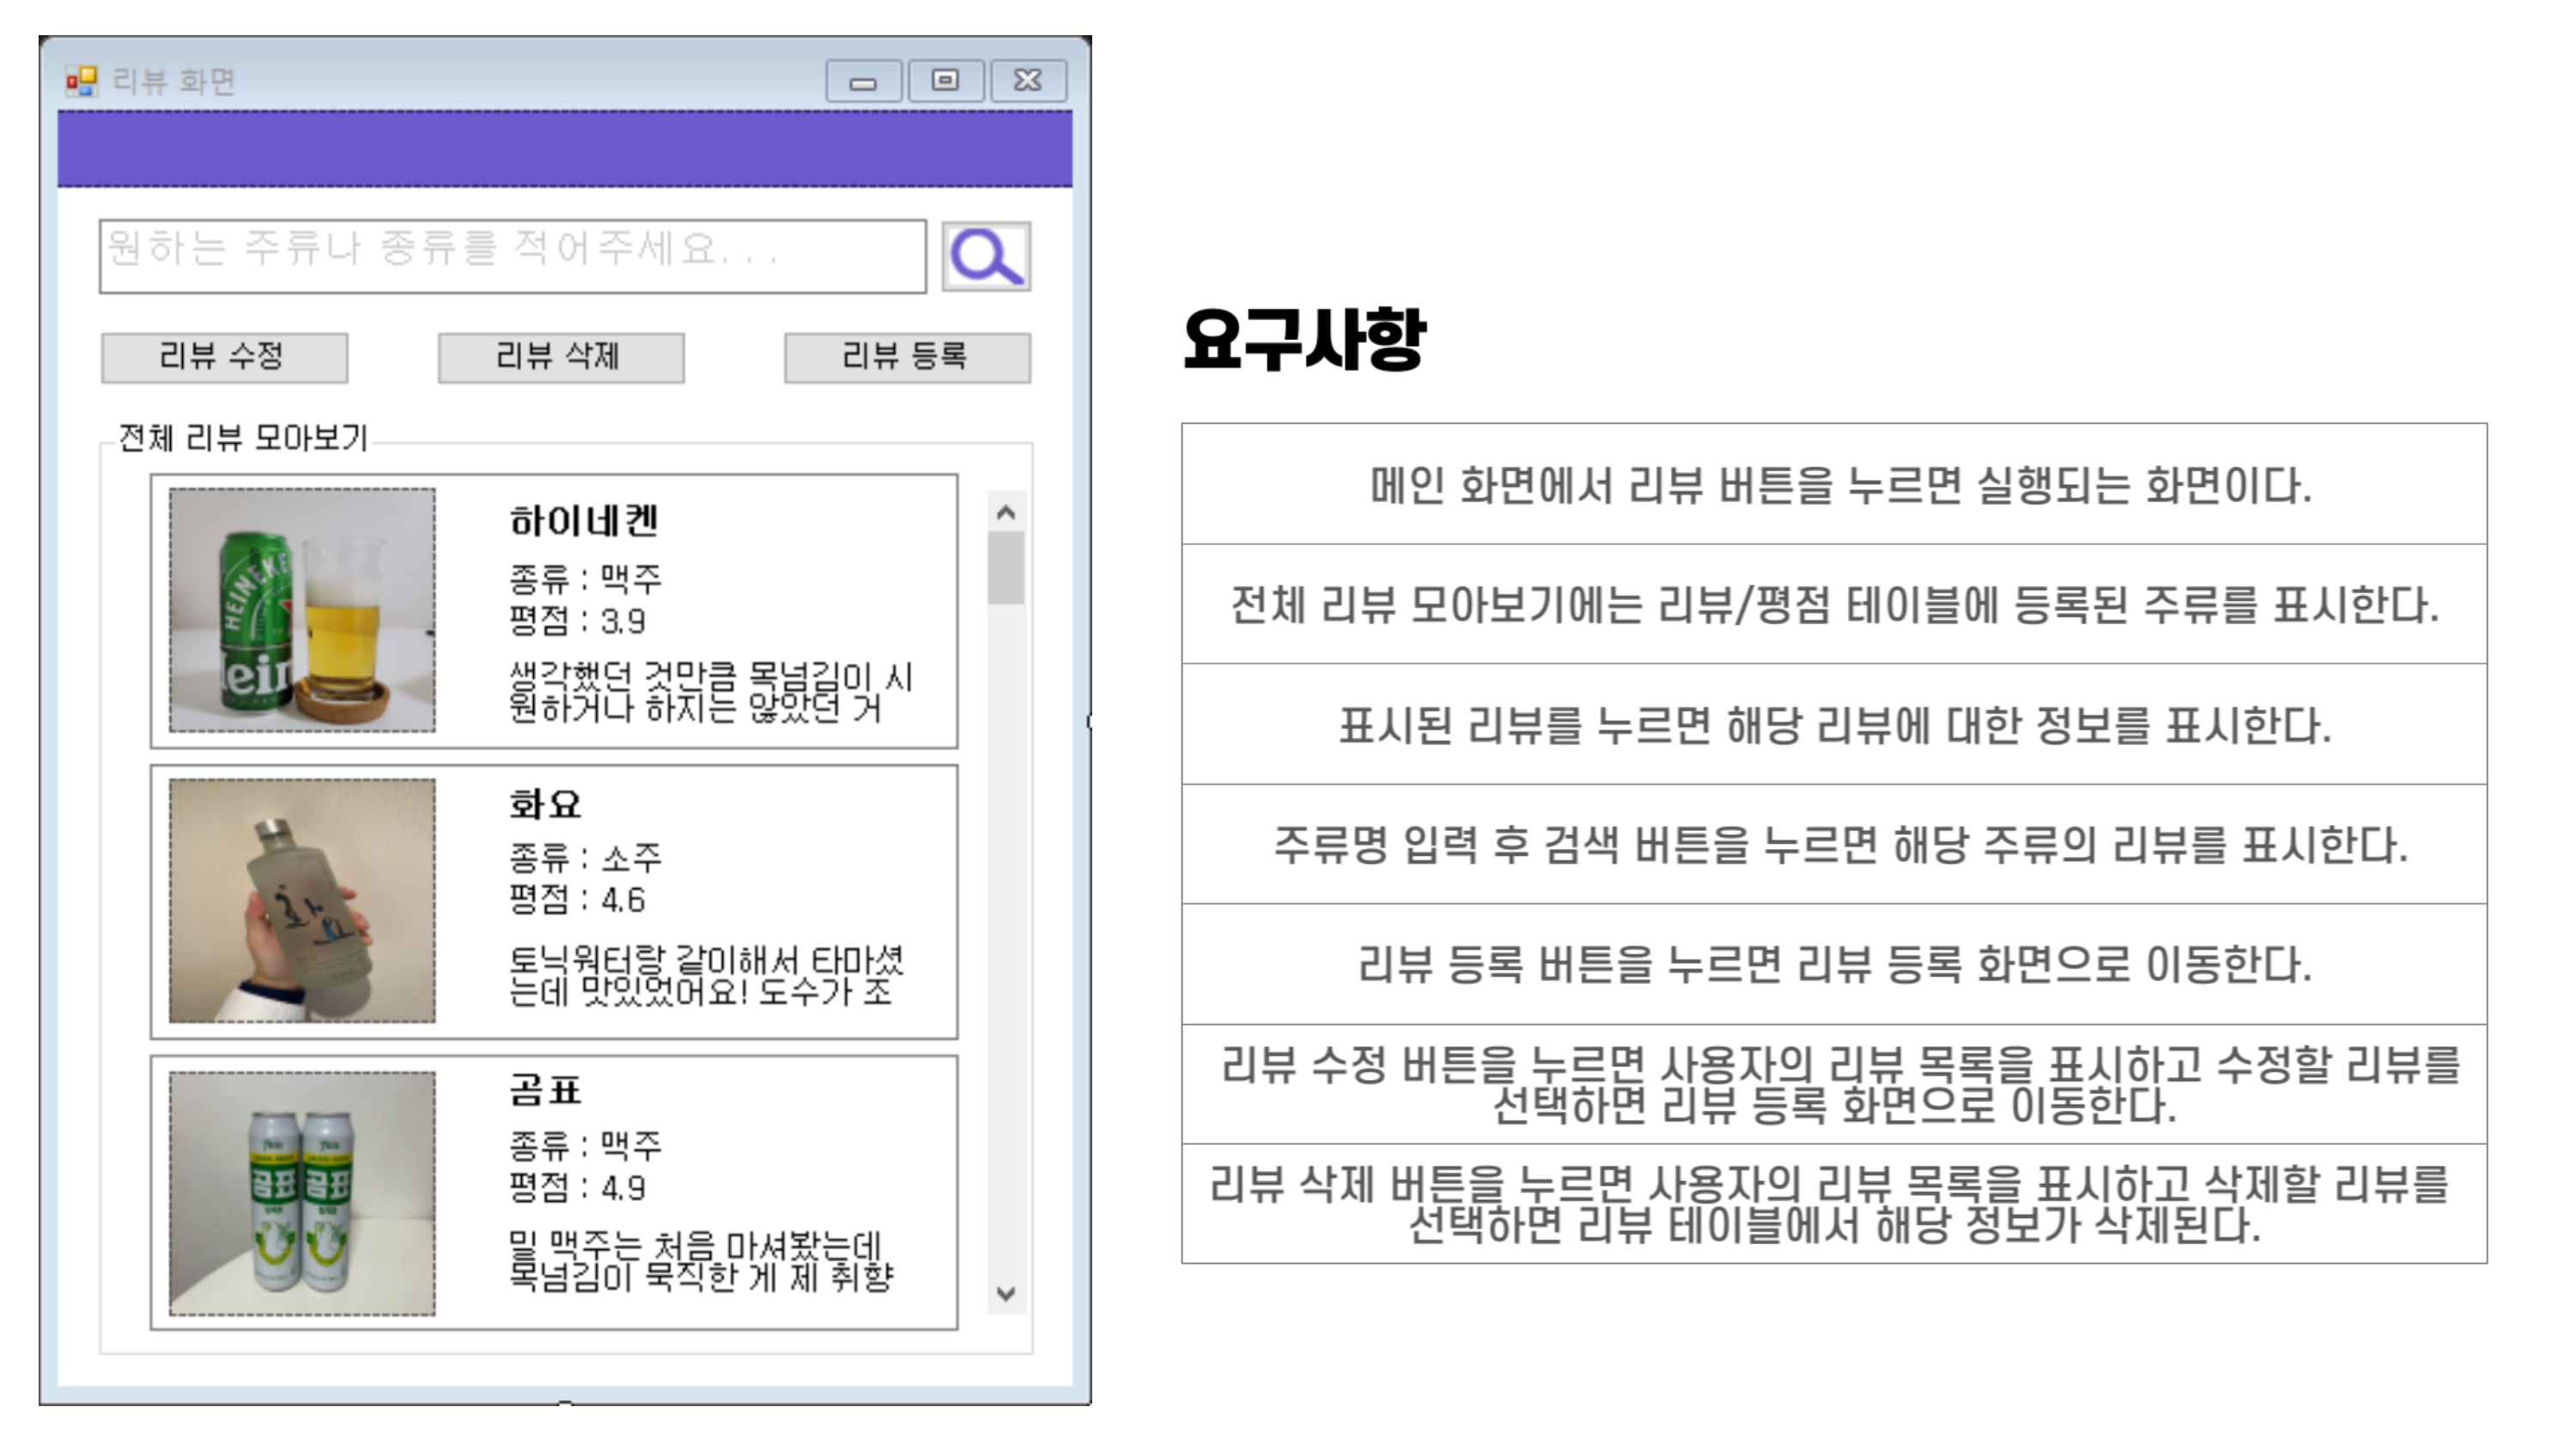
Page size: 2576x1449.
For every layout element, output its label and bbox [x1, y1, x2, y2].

text_box [39, 35, 1093, 1406]
picture [529, 4, 2576, 1449]
